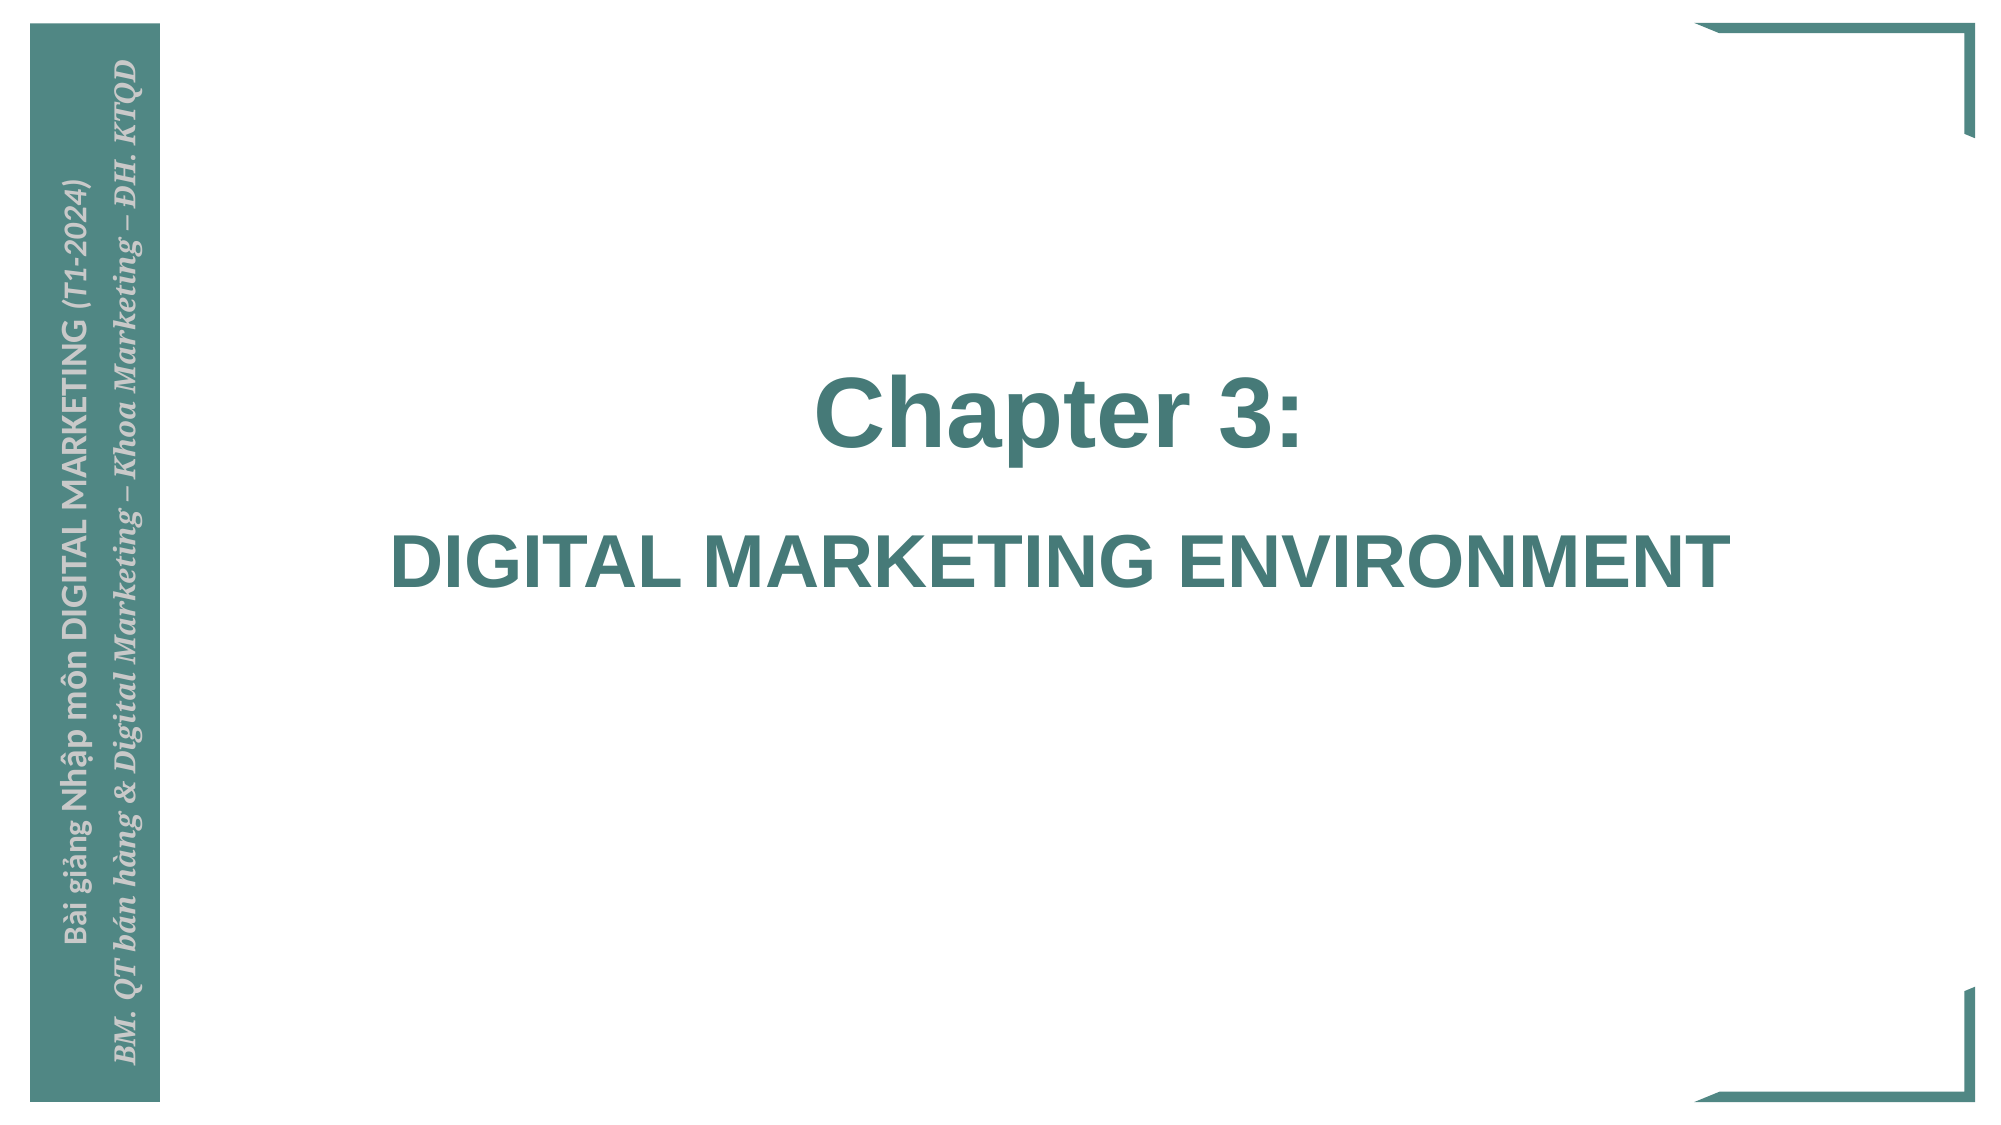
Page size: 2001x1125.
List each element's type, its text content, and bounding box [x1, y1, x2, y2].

title Chapter 3: DIGITAL MARKETING ENVIRONMENT [310, 185, 1811, 705]
